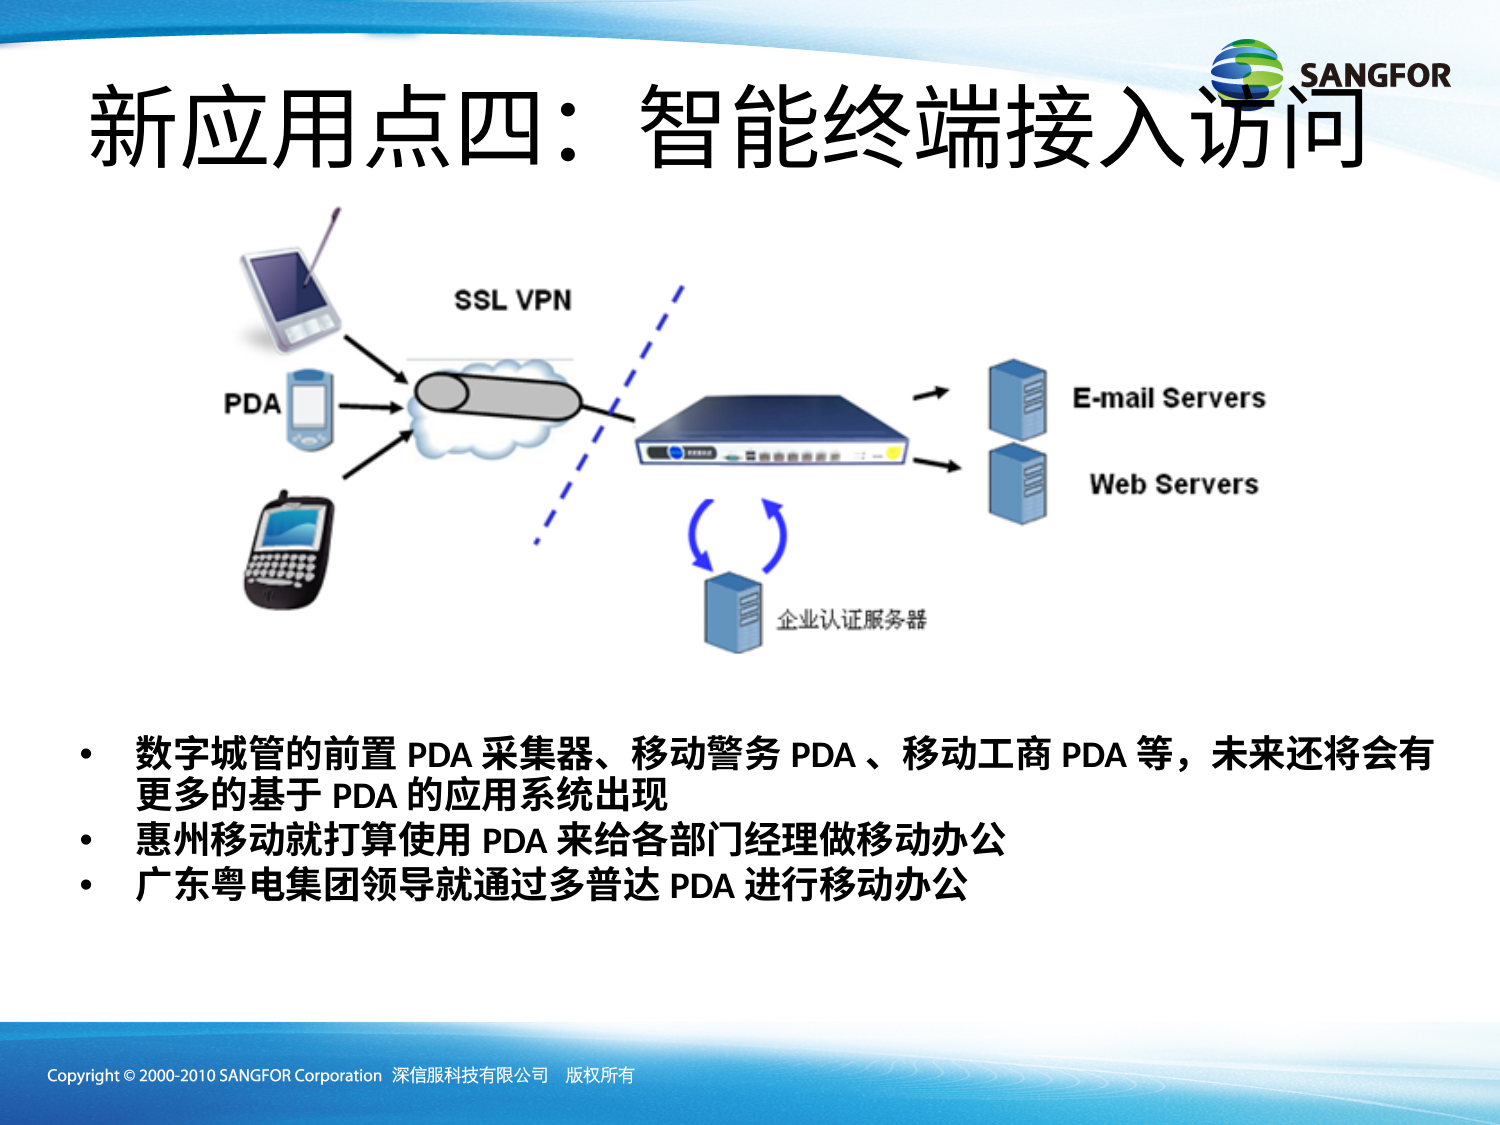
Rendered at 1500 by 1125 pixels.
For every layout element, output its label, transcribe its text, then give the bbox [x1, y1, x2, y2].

picture [0, 0, 1500, 1125]
text_box 数字城管的前置PDA采集器、移动警务PDA、移动工商PDA等，未来还将会有更多的基于PDA的应用系统出现 惠州移动就打算使用PDA来给各部门经理做移动办公 广东粤电集团领导就通过多普达PDA进行移动办公 [64, 727, 1459, 953]
text_box 新应用点四：智能终端接入访问 [62, 62, 1398, 174]
